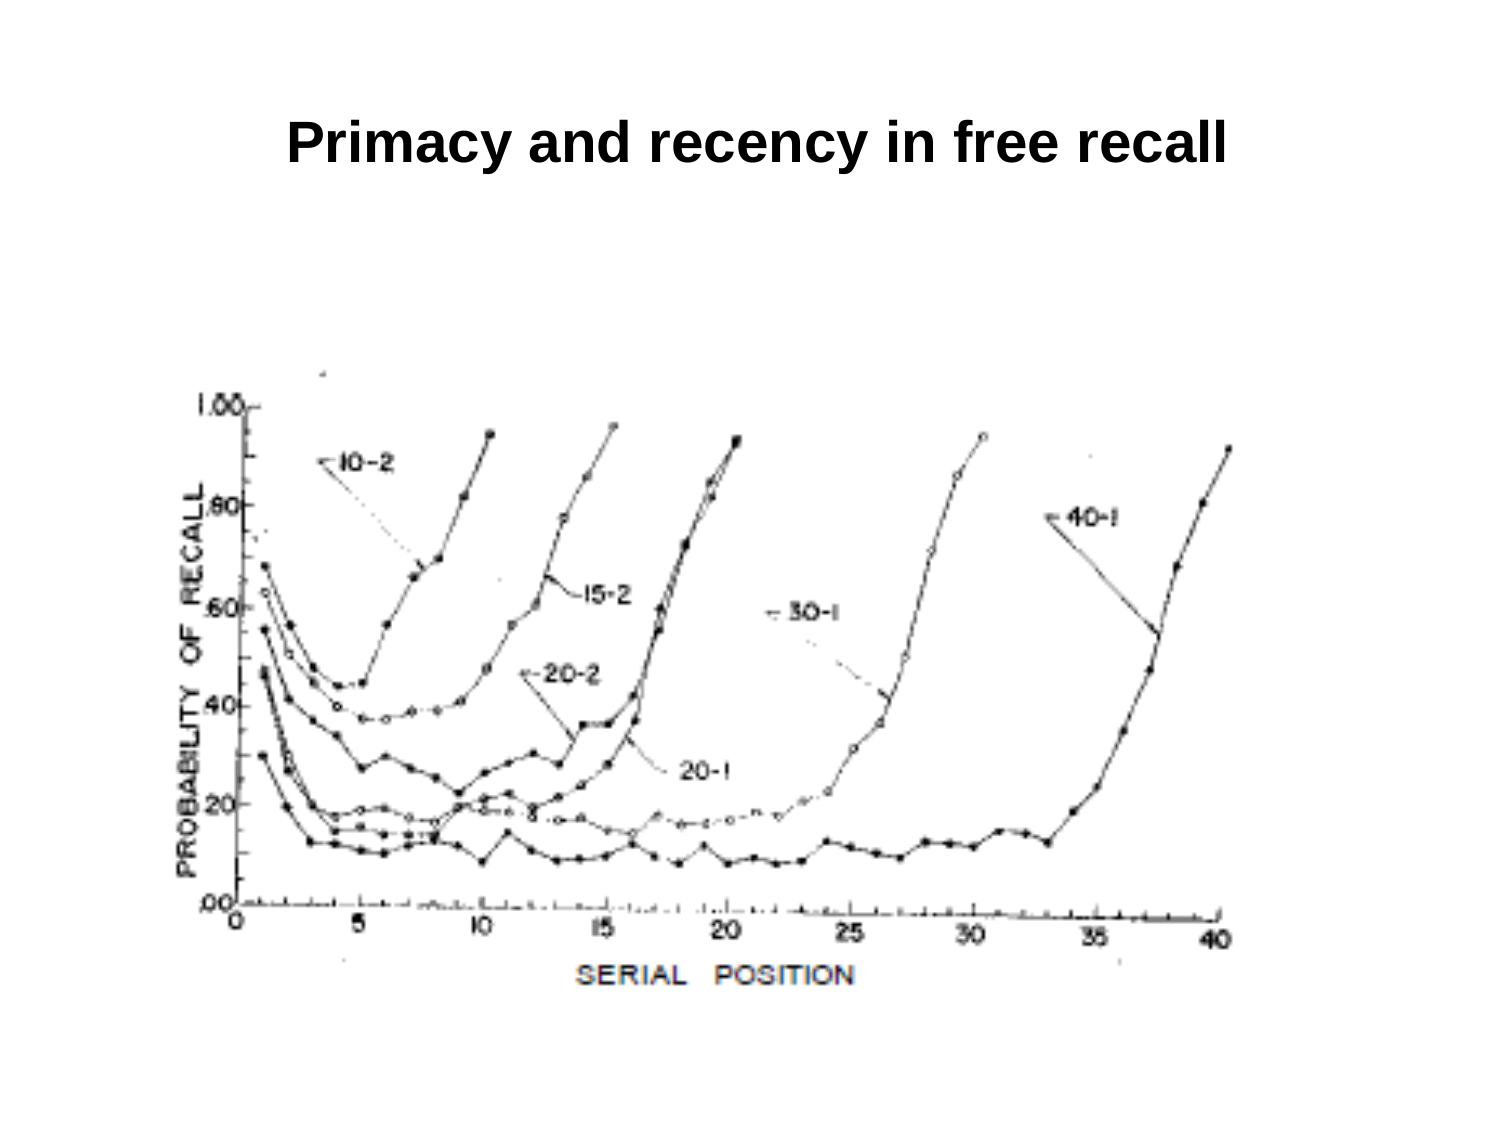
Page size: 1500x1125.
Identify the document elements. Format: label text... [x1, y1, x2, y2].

title Primacy and recency in free recall [75, 45, 1425, 233]
picture [167, 368, 1288, 1002]
